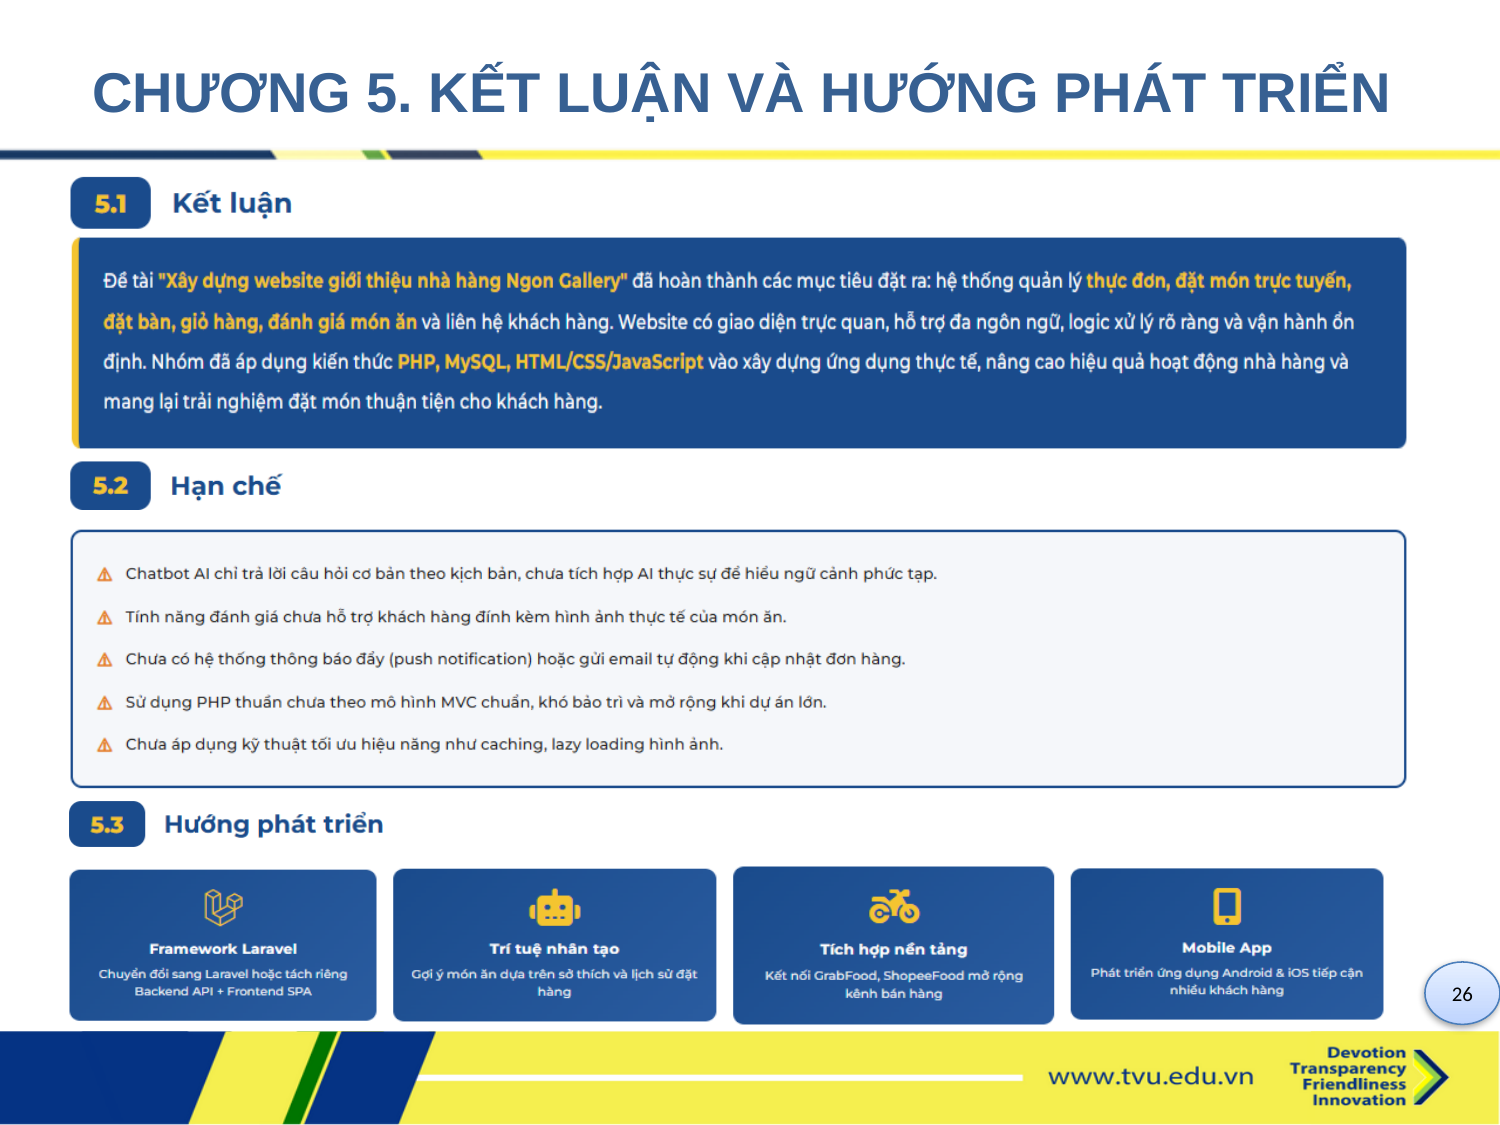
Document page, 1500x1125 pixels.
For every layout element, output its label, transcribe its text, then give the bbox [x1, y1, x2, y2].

picture [65, 454, 285, 510]
picture [0, 147, 1500, 162]
picture [65, 796, 388, 850]
picture [65, 864, 380, 1022]
picture [0, 1031, 1500, 1125]
picture [66, 168, 300, 230]
picture [726, 863, 1059, 1027]
title CHƯƠNG 5. KẾT LUẬN VÀ HƯỚNG PHÁT TRIỂN [21, 48, 1463, 132]
text_box 26 [1424, 961, 1500, 1026]
picture [387, 863, 719, 1026]
picture [1066, 865, 1387, 1022]
picture [66, 524, 1410, 794]
picture [66, 232, 1410, 453]
